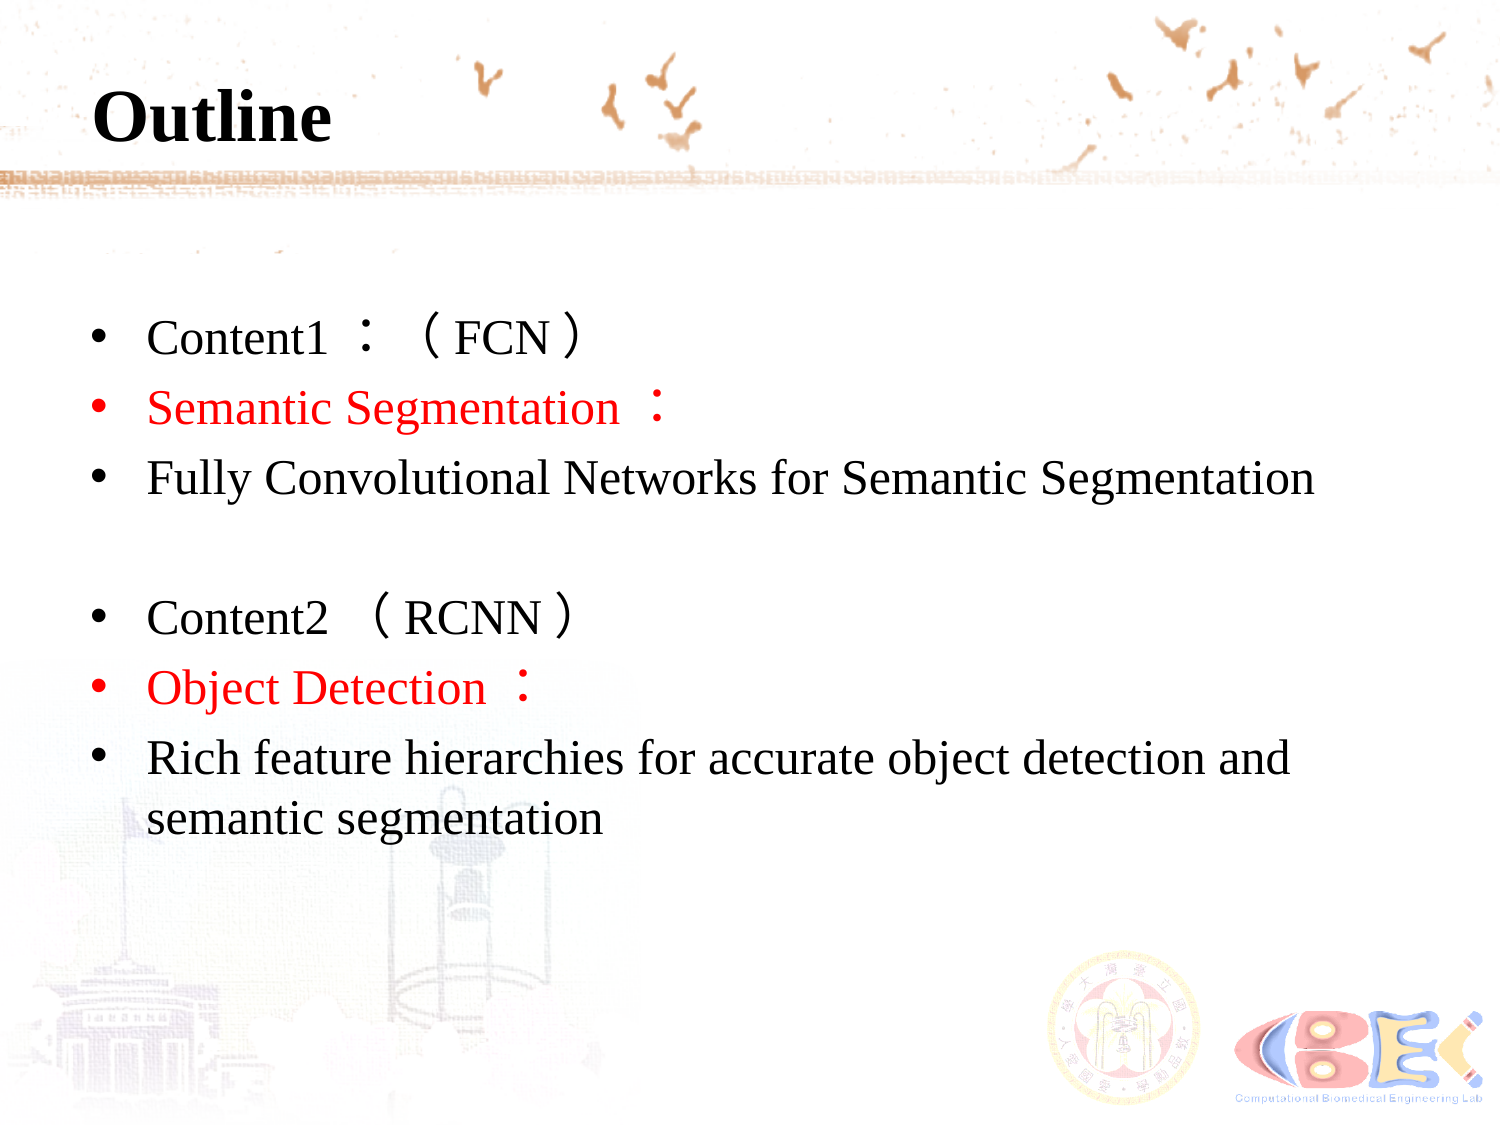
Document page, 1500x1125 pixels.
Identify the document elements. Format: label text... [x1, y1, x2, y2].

title Outline [76, 17, 1427, 205]
picture [1234, 1011, 1483, 1105]
list Content1：（FCN） Semantic Segmentation： Fully Convolutional Networks for Semantic Segmentation Content2（RCNN） Object Detection： Rich feature hierarchies for accurate object detection and semantic segmentation [75, 262, 1425, 1005]
